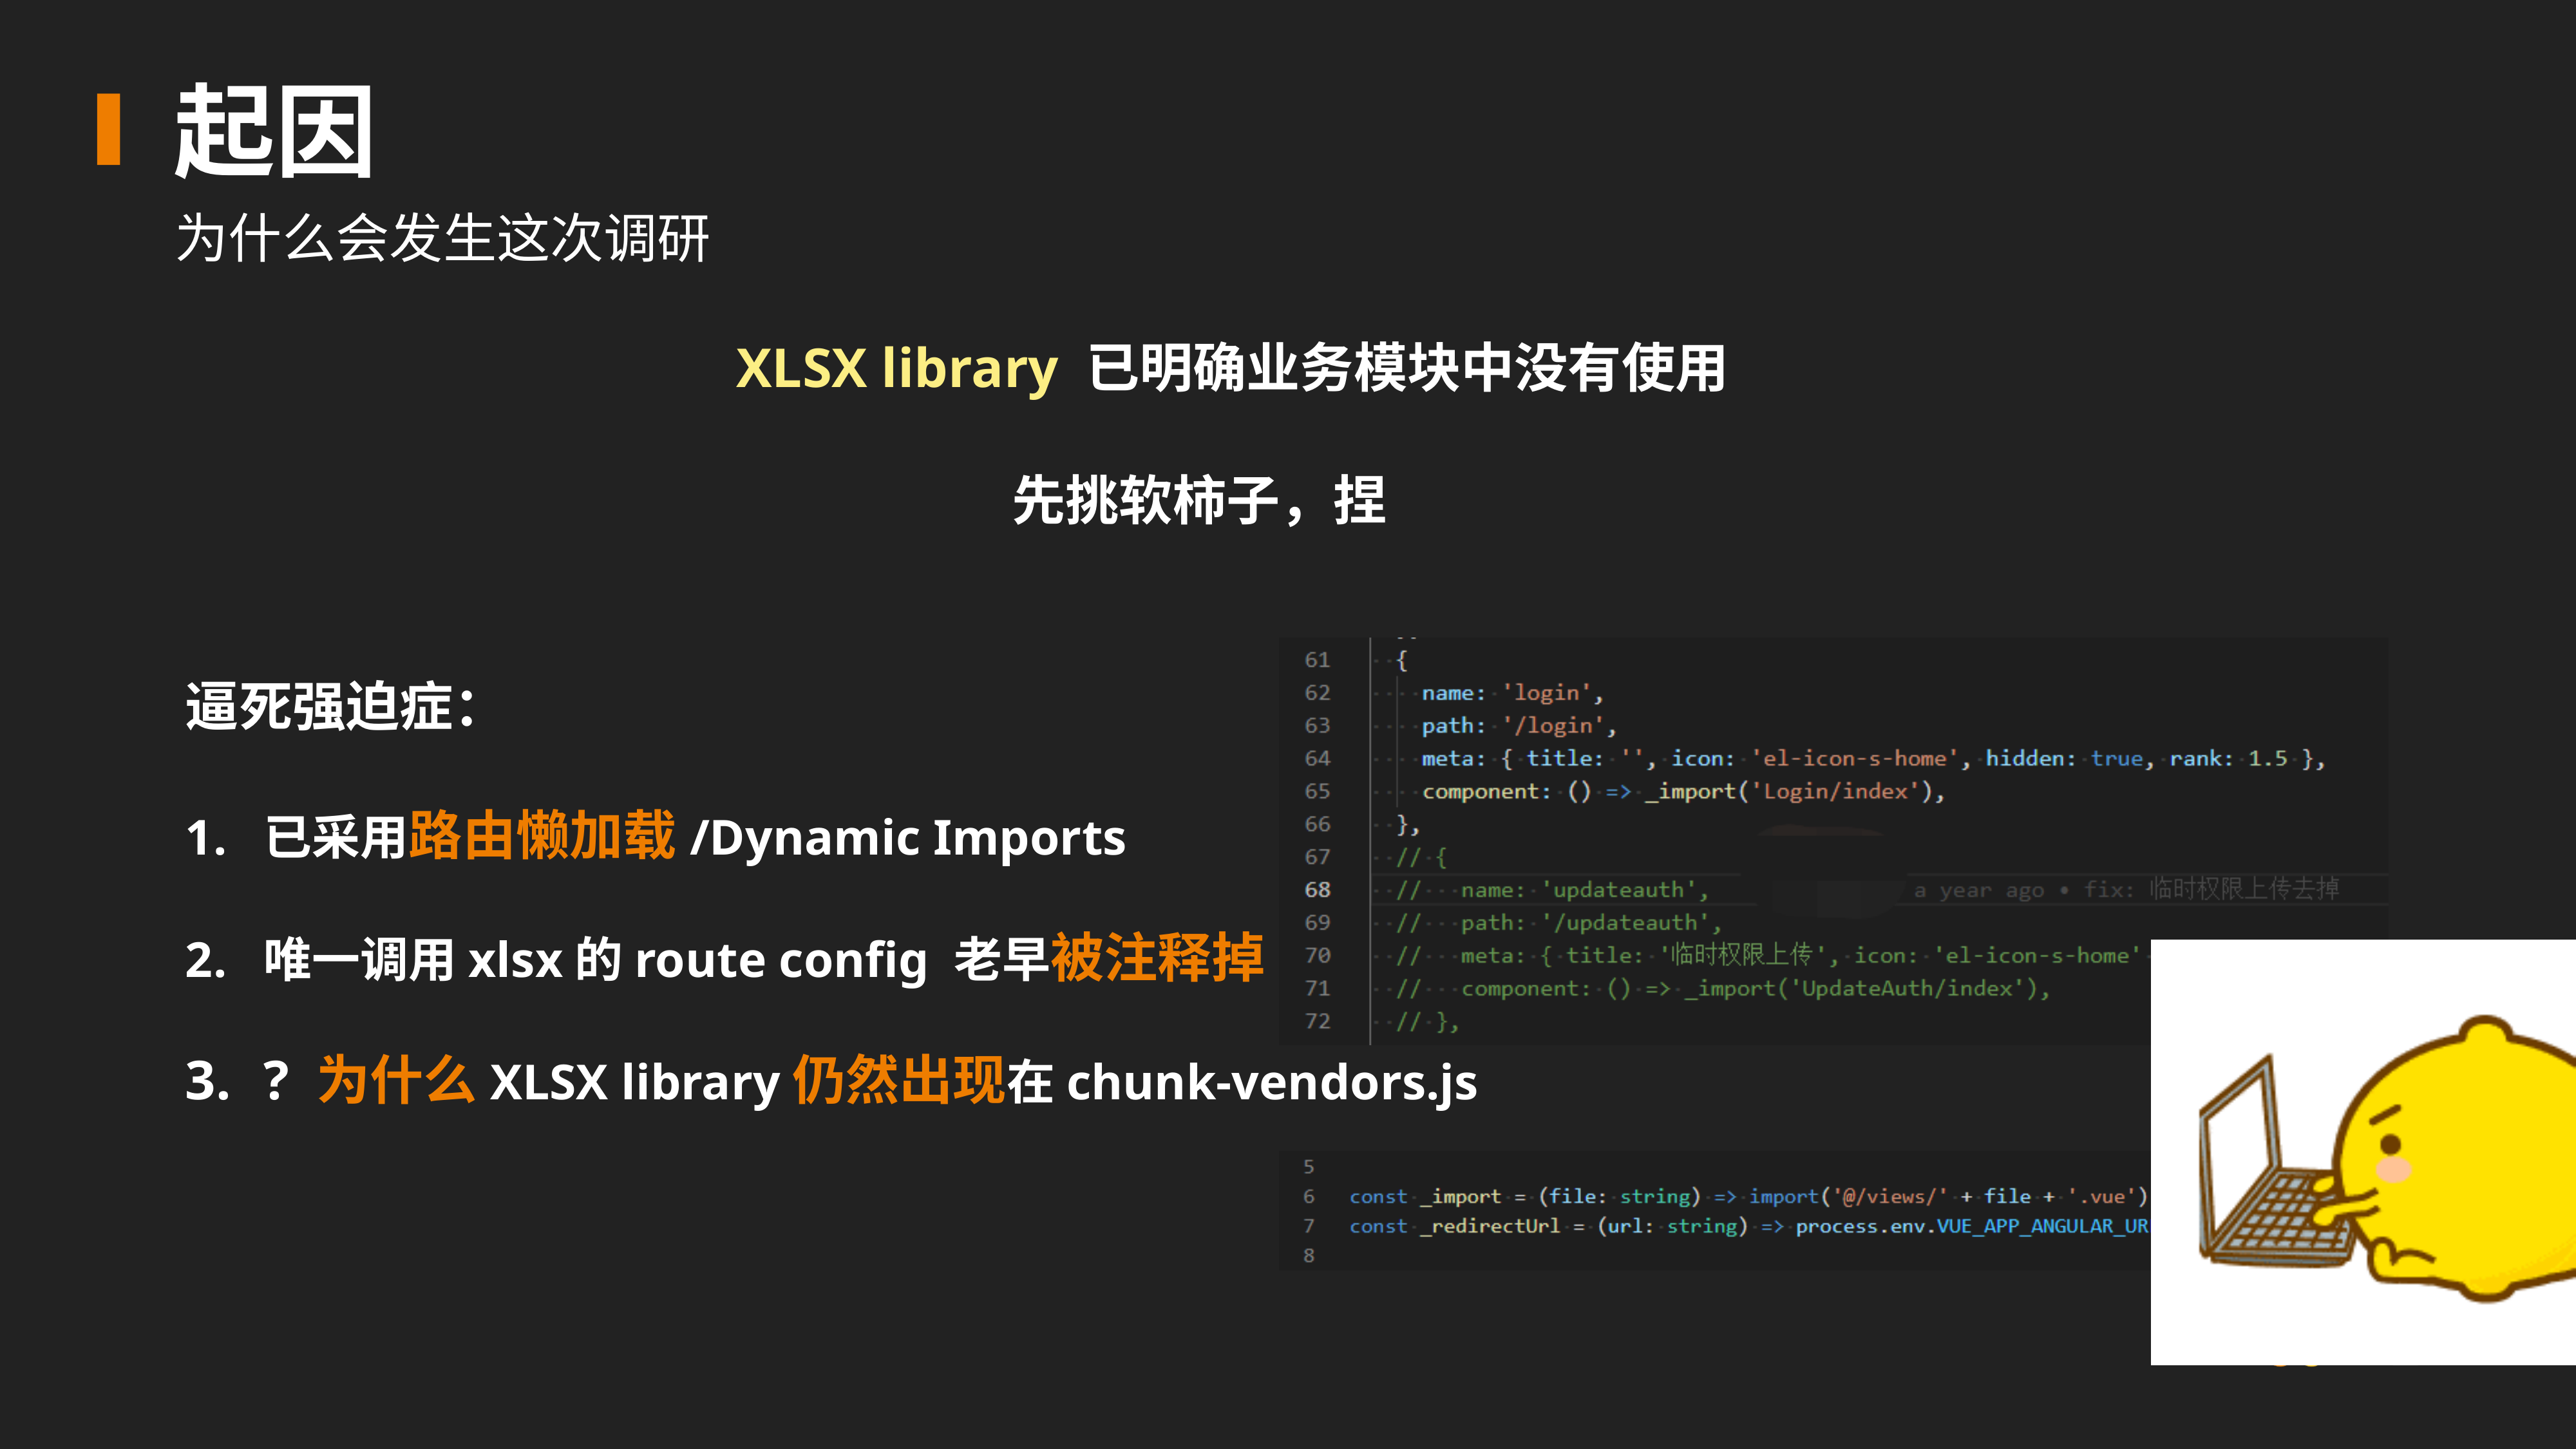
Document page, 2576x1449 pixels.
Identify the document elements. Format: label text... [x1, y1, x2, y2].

text_box 先挑软柿子，捏 [1004, 459, 1395, 538]
text_box 为什么会发生这次调研 [167, 196, 719, 277]
text_box XLSX library 已明确业务模块中没有使用 [728, 326, 1737, 406]
text_box 起因 [166, 59, 385, 197]
picture [1279, 638, 2576, 1378]
text_box [97, 93, 120, 166]
text_box 逼死强迫症： 已采用路由懒加载/Dynamic Imports 唯一调用xlsx的route config 老早被注释掉 ? 为什么XLSX library仍然出现在chunk-vendors.js [178, 665, 1572, 1118]
